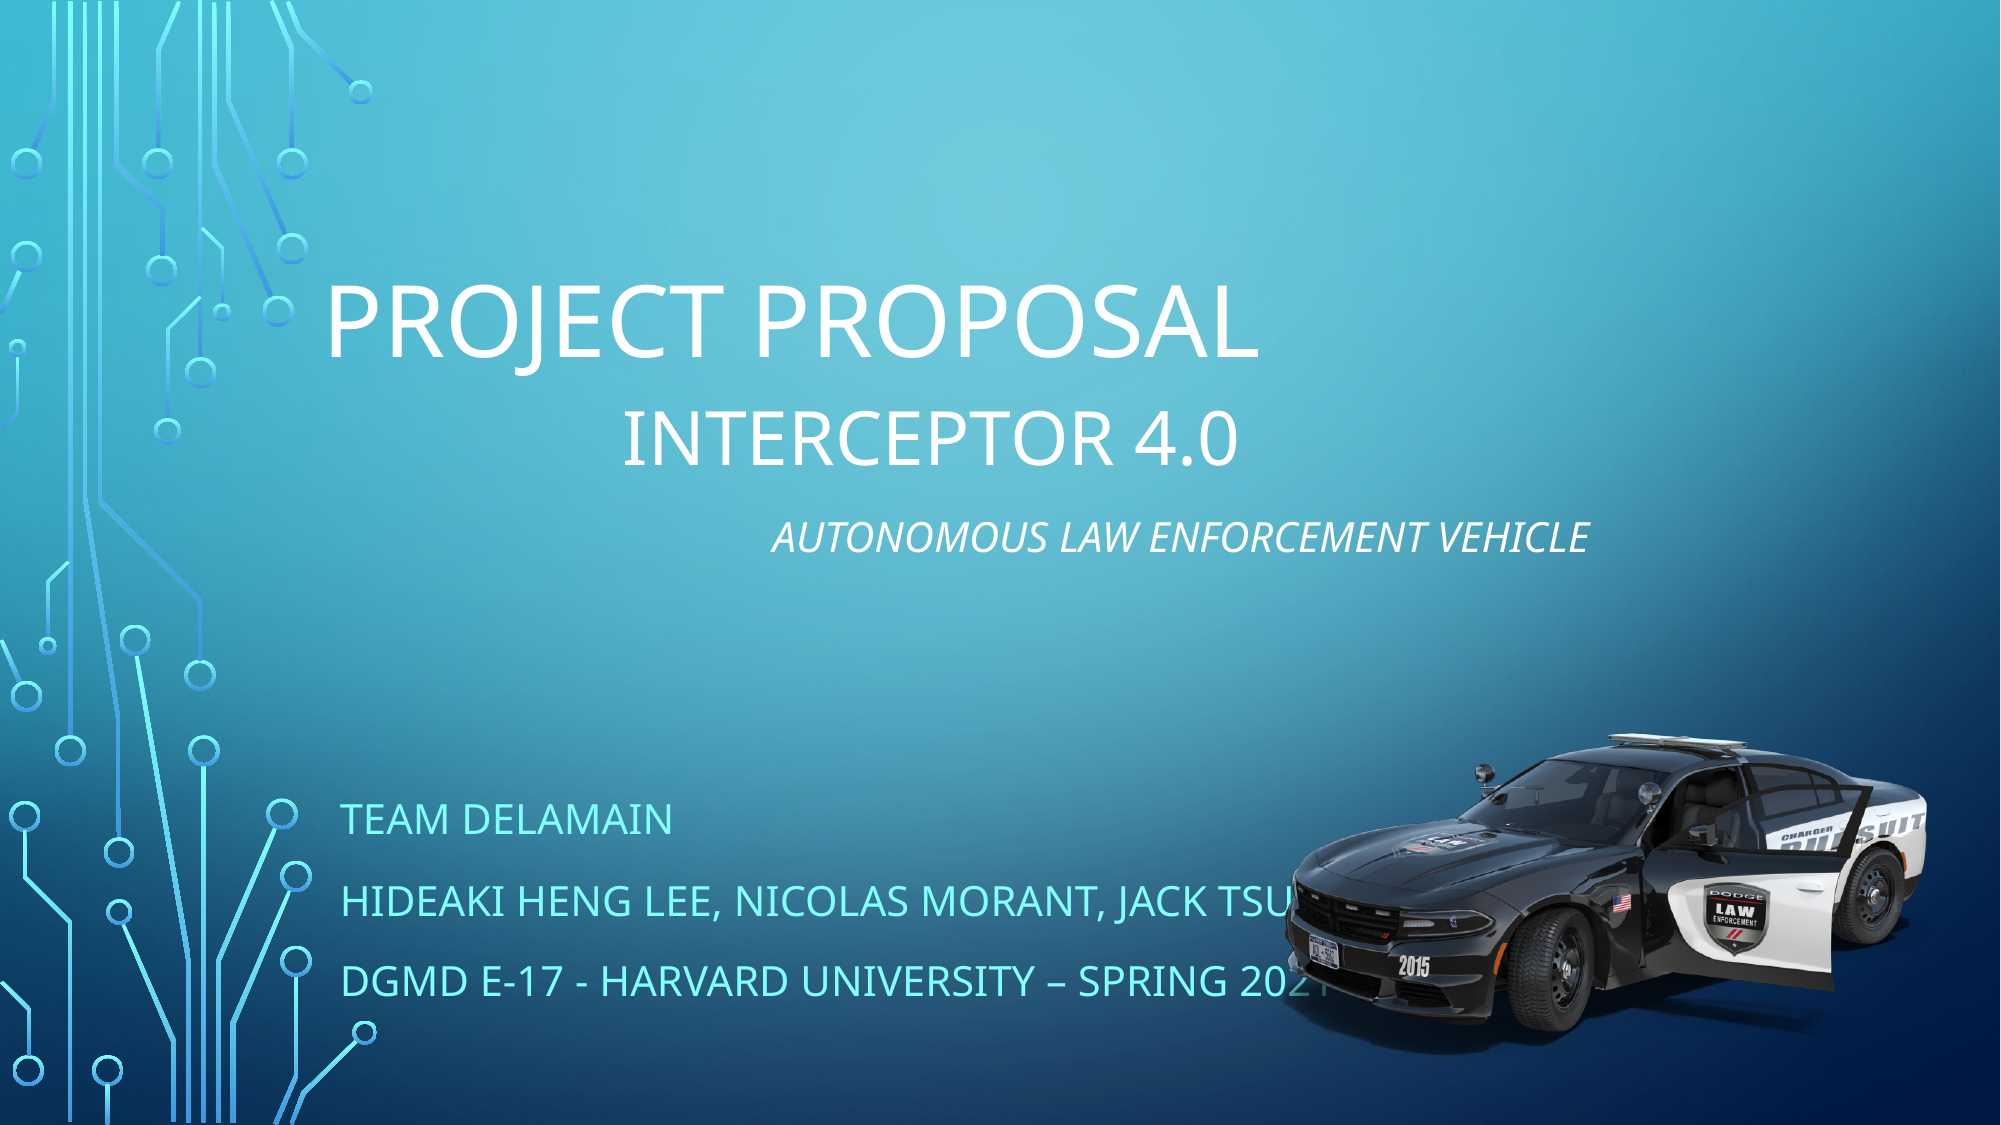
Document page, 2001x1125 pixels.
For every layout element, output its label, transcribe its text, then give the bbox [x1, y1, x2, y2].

picture [1256, 694, 1934, 1059]
title Project Proposal Interceptor 4.0 AUTONOMOUS LAW ENFORCEMENT Vehicle [307, 184, 1750, 576]
subtitle Team Delamain Hideaki Heng Lee, Nicolas Morant, Jack Tsu DGMD E-17 - HARVARD UNIVERSITY – SPRING 2021 [324, 775, 1256, 1039]
